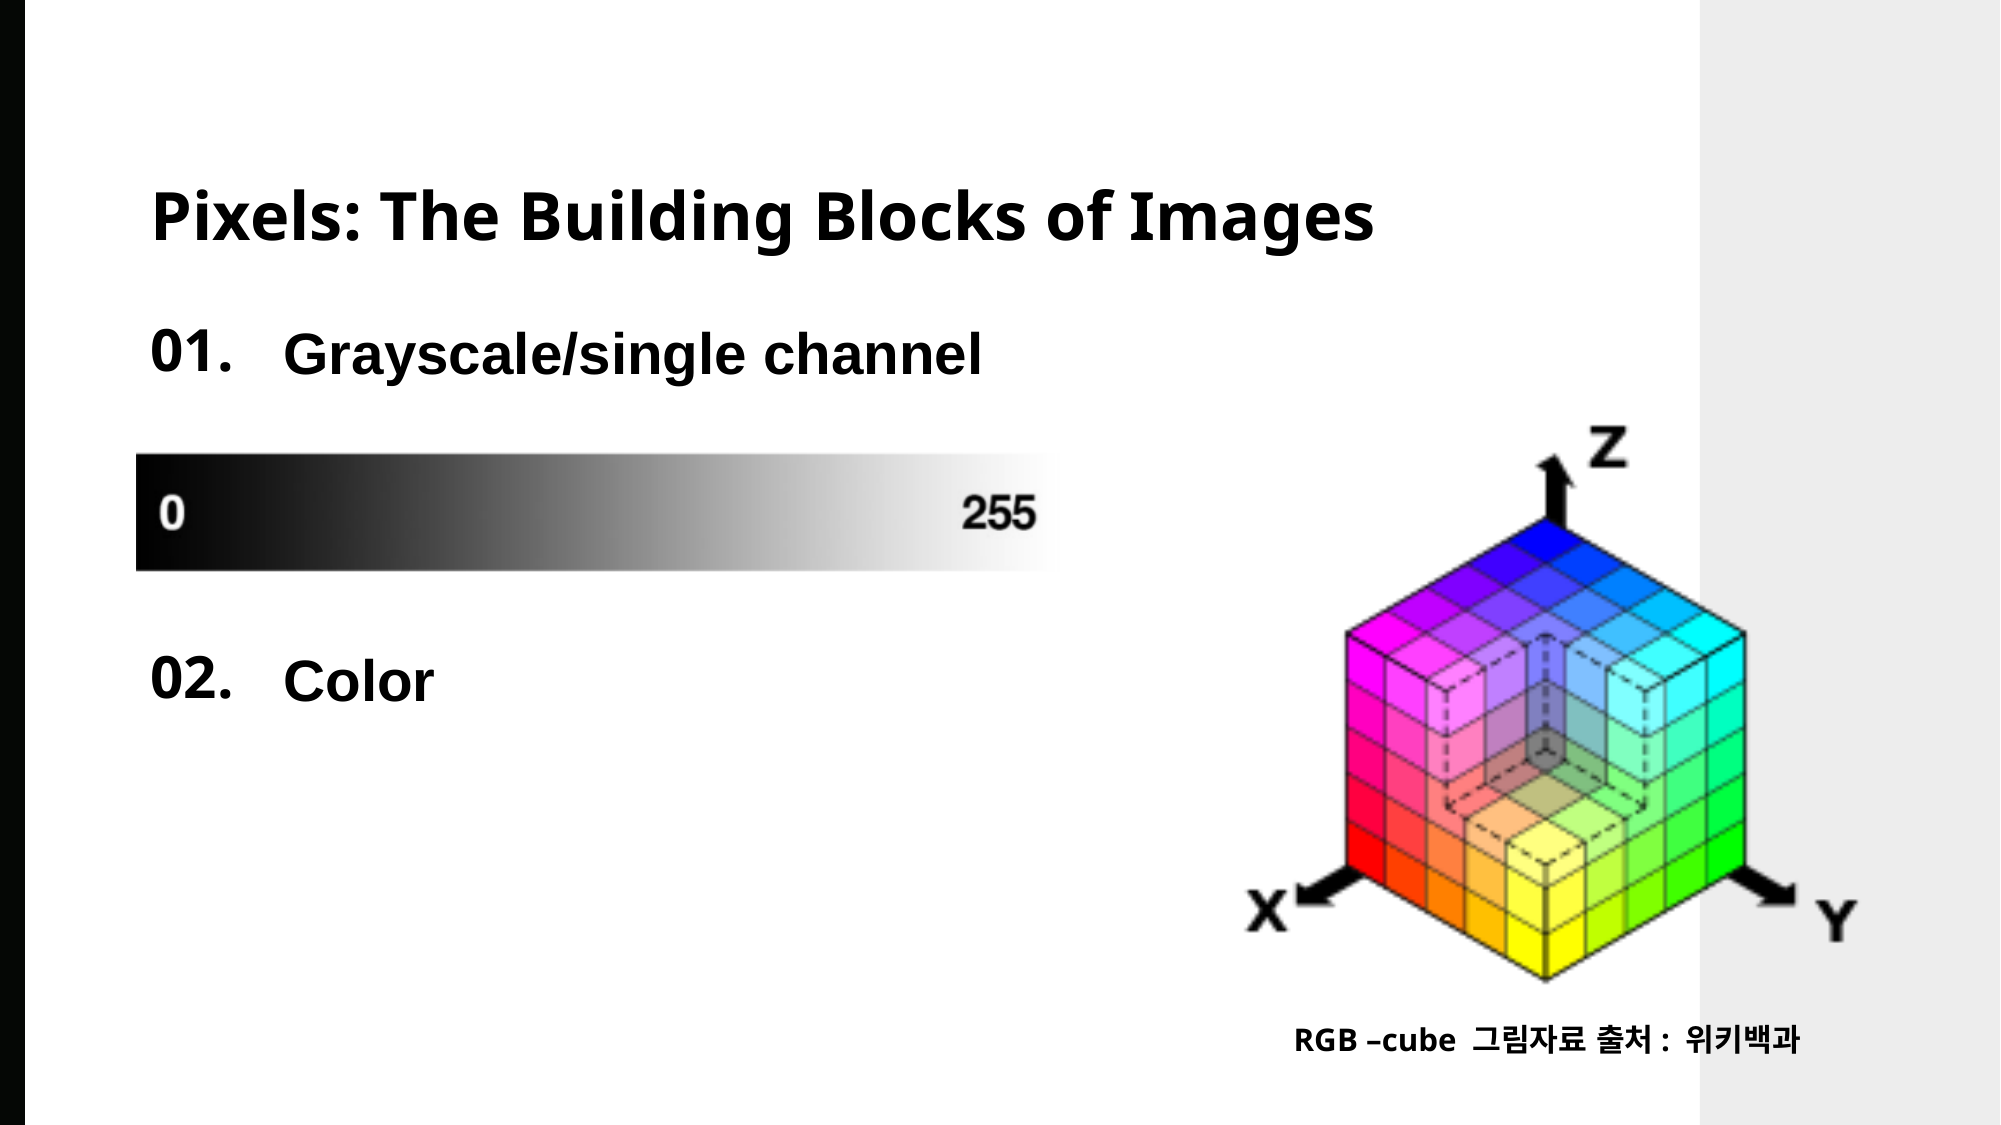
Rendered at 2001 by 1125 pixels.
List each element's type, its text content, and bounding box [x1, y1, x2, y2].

text_box Color [268, 635, 927, 721]
text_box Grayscale/single channel [268, 308, 1030, 394]
picture [1201, 403, 1893, 1040]
text_box RGB –cube 그림자료 출처: 위키백과 [1278, 1040, 1816, 1066]
text_box Pixels: The Building Blocks of Images [136, 166, 1663, 262]
text_box 01. [136, 305, 355, 391]
text_box 02. [136, 632, 355, 718]
picture [136, 452, 1069, 573]
